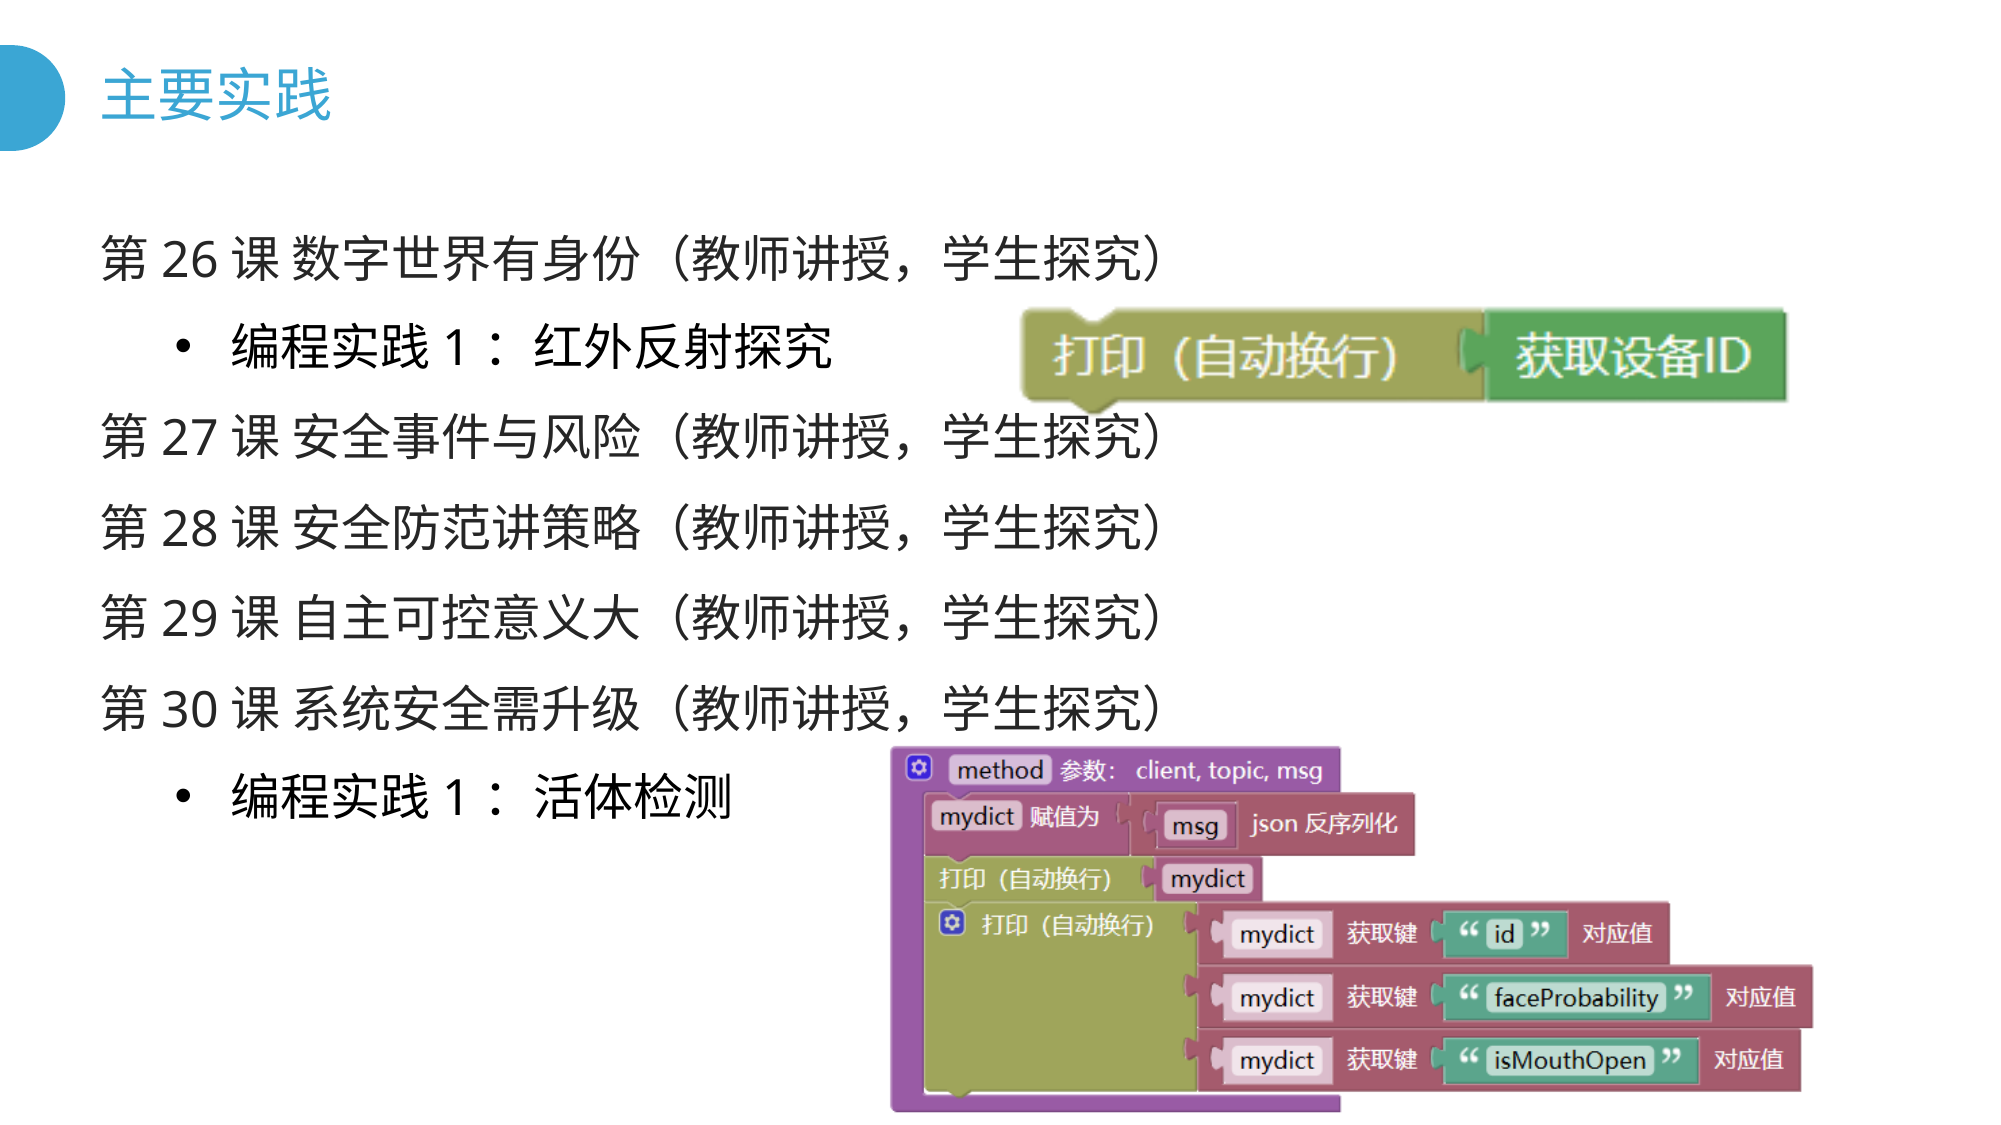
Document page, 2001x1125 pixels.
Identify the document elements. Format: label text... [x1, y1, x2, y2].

picture [969, 248, 1901, 477]
list 第26课 数字世界有身份（教师讲授，学生探究） 编程实践1：红外反射探究 第27课 安全事件与风险（教师讲授，学生探究） 第28课 安全防范讲策略（教师讲授，学生探究） 第29课 自主可控意义大（教师讲授，学生探究） 第30课 系统安全需升级（教师讲授，学生探究） 编程实践1：活体检测 [84, 201, 1901, 964]
title 主要实践 [84, 45, 1901, 151]
picture [870, 734, 1865, 1125]
